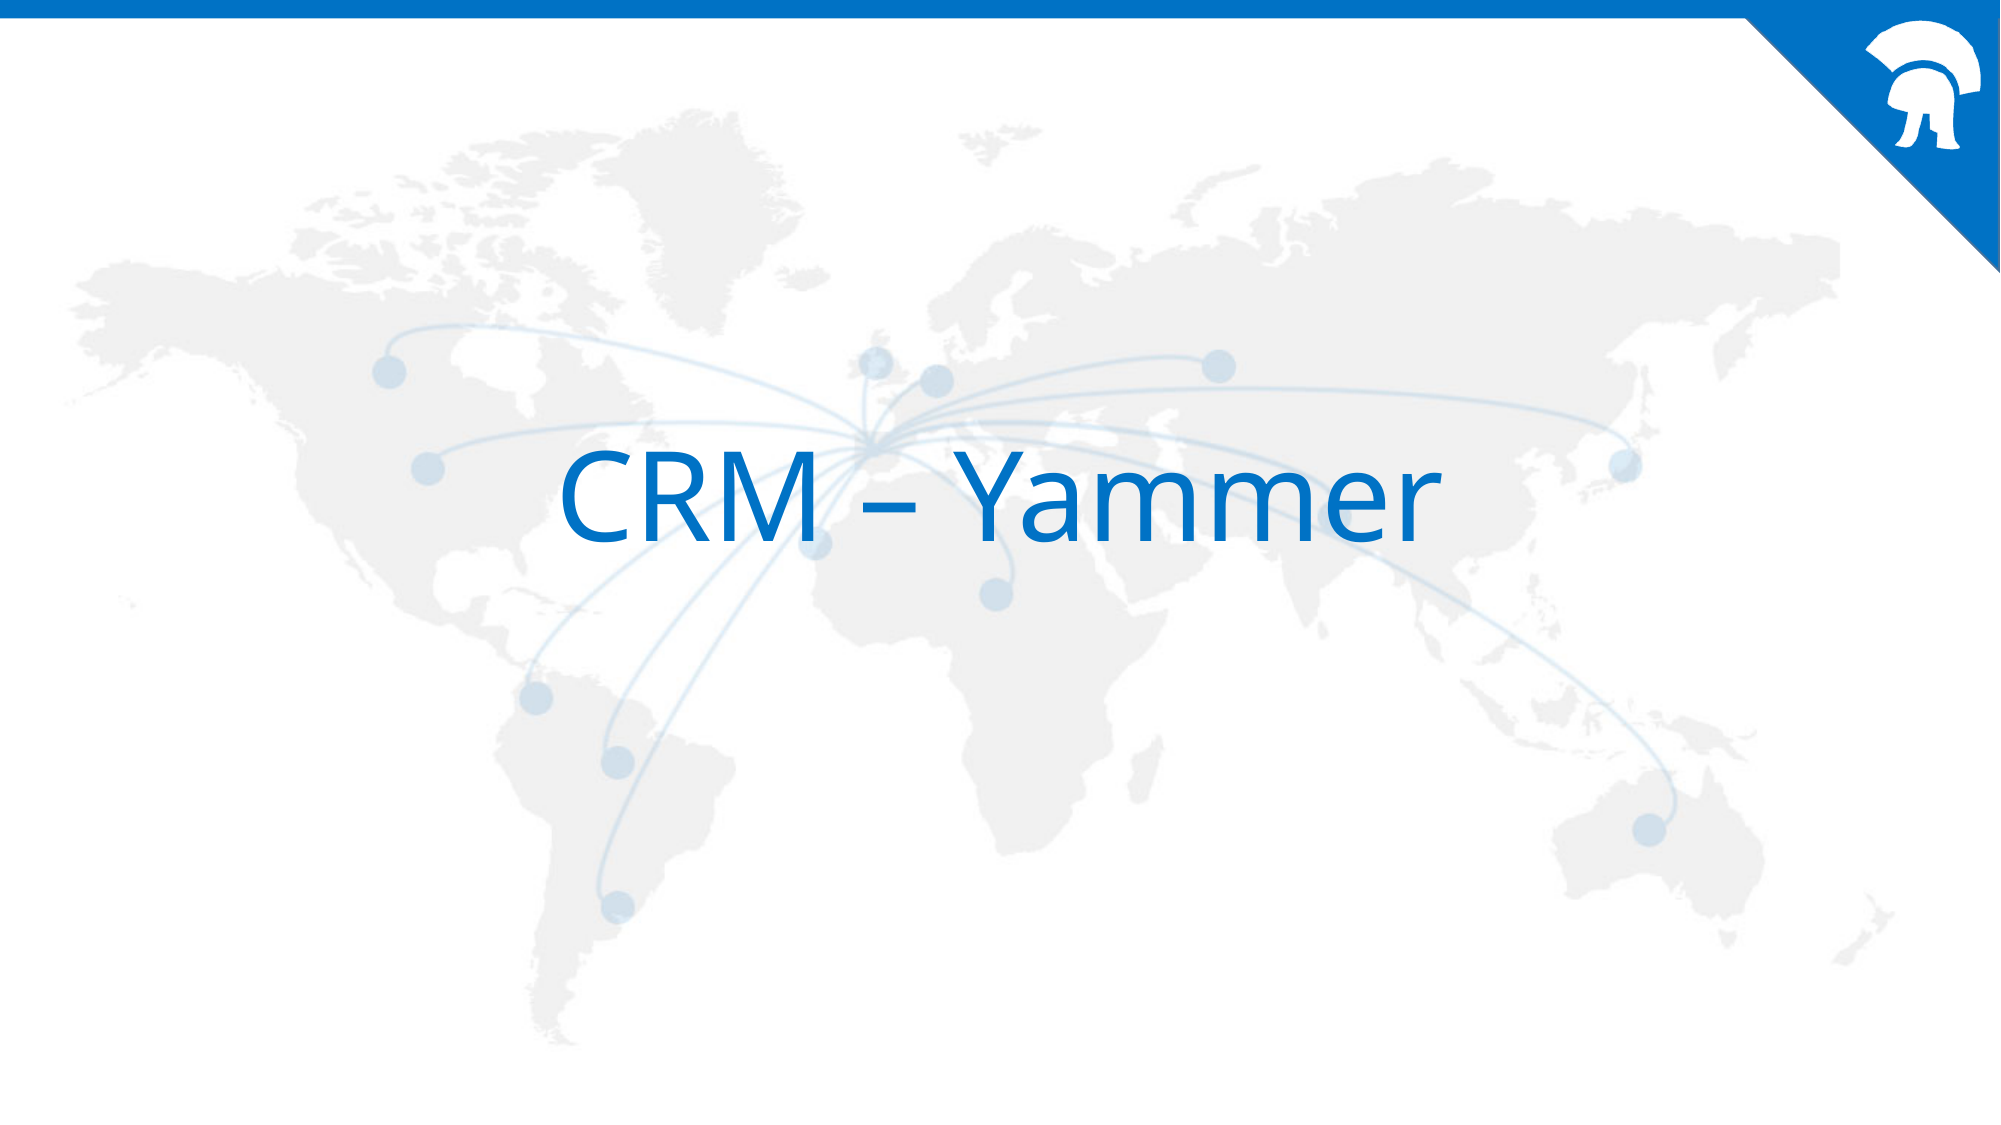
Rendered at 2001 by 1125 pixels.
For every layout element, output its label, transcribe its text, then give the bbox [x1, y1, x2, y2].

picture [0, 0, 2001, 1125]
title CRM – Yammer [249, 184, 1750, 576]
